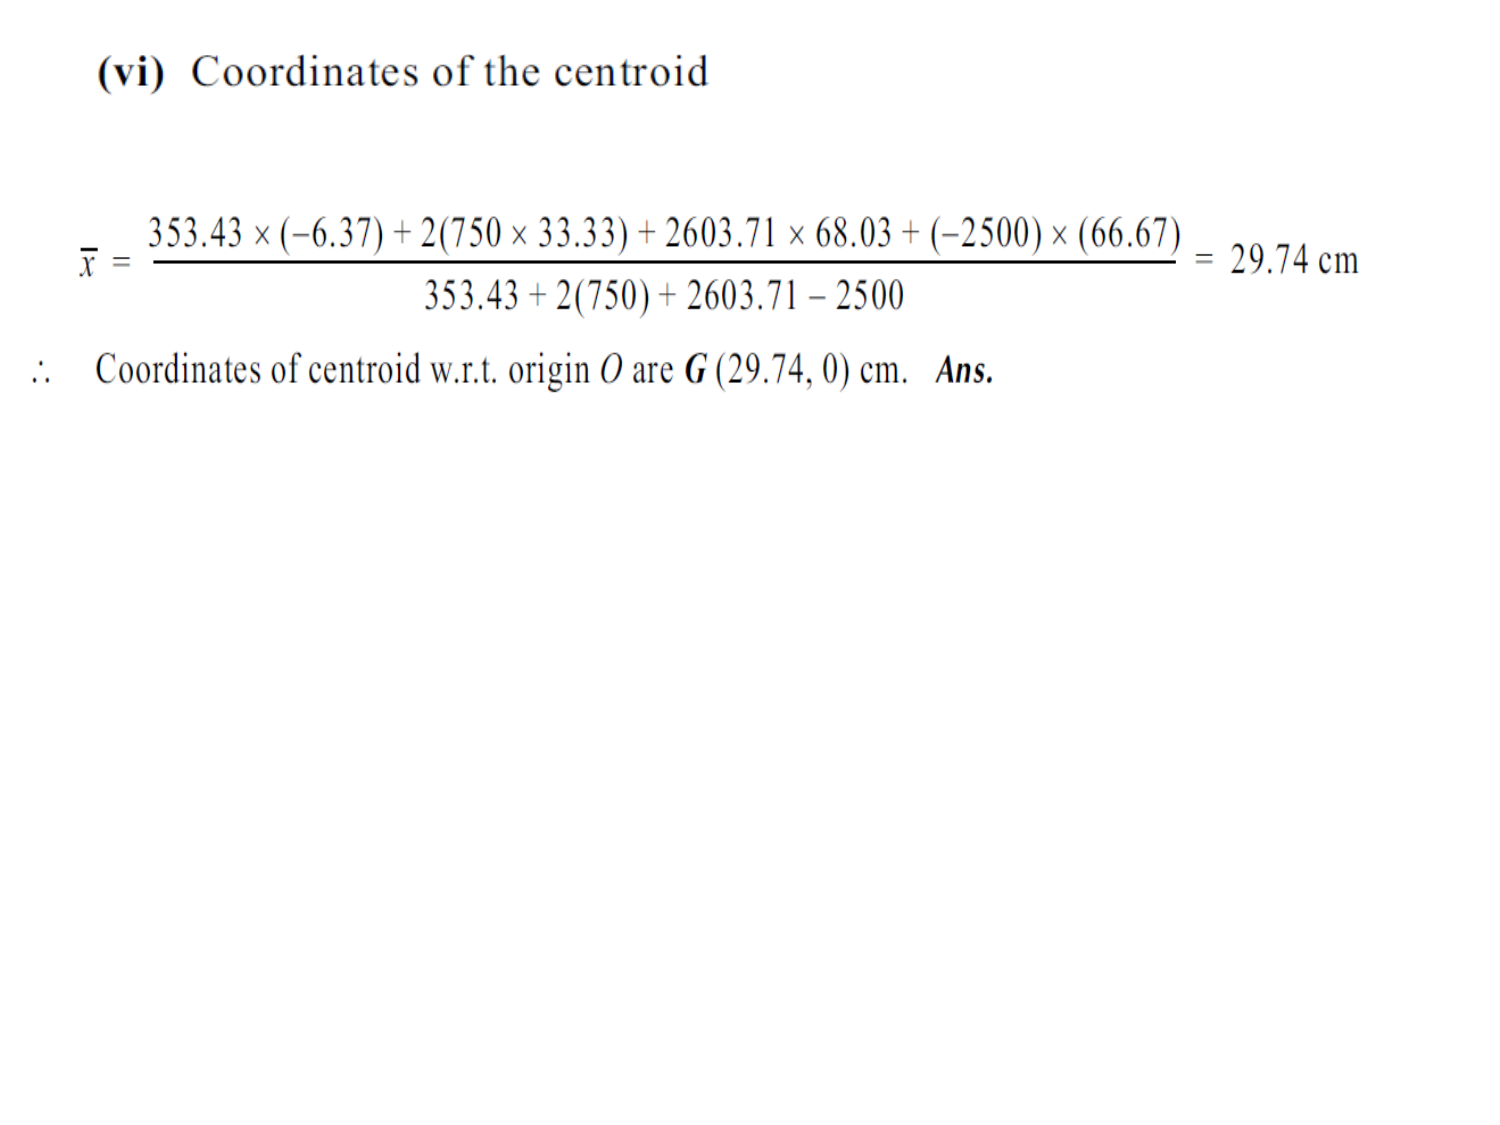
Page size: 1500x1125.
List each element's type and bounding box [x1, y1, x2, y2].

picture [88, 54, 724, 97]
picture [17, 184, 1400, 423]
